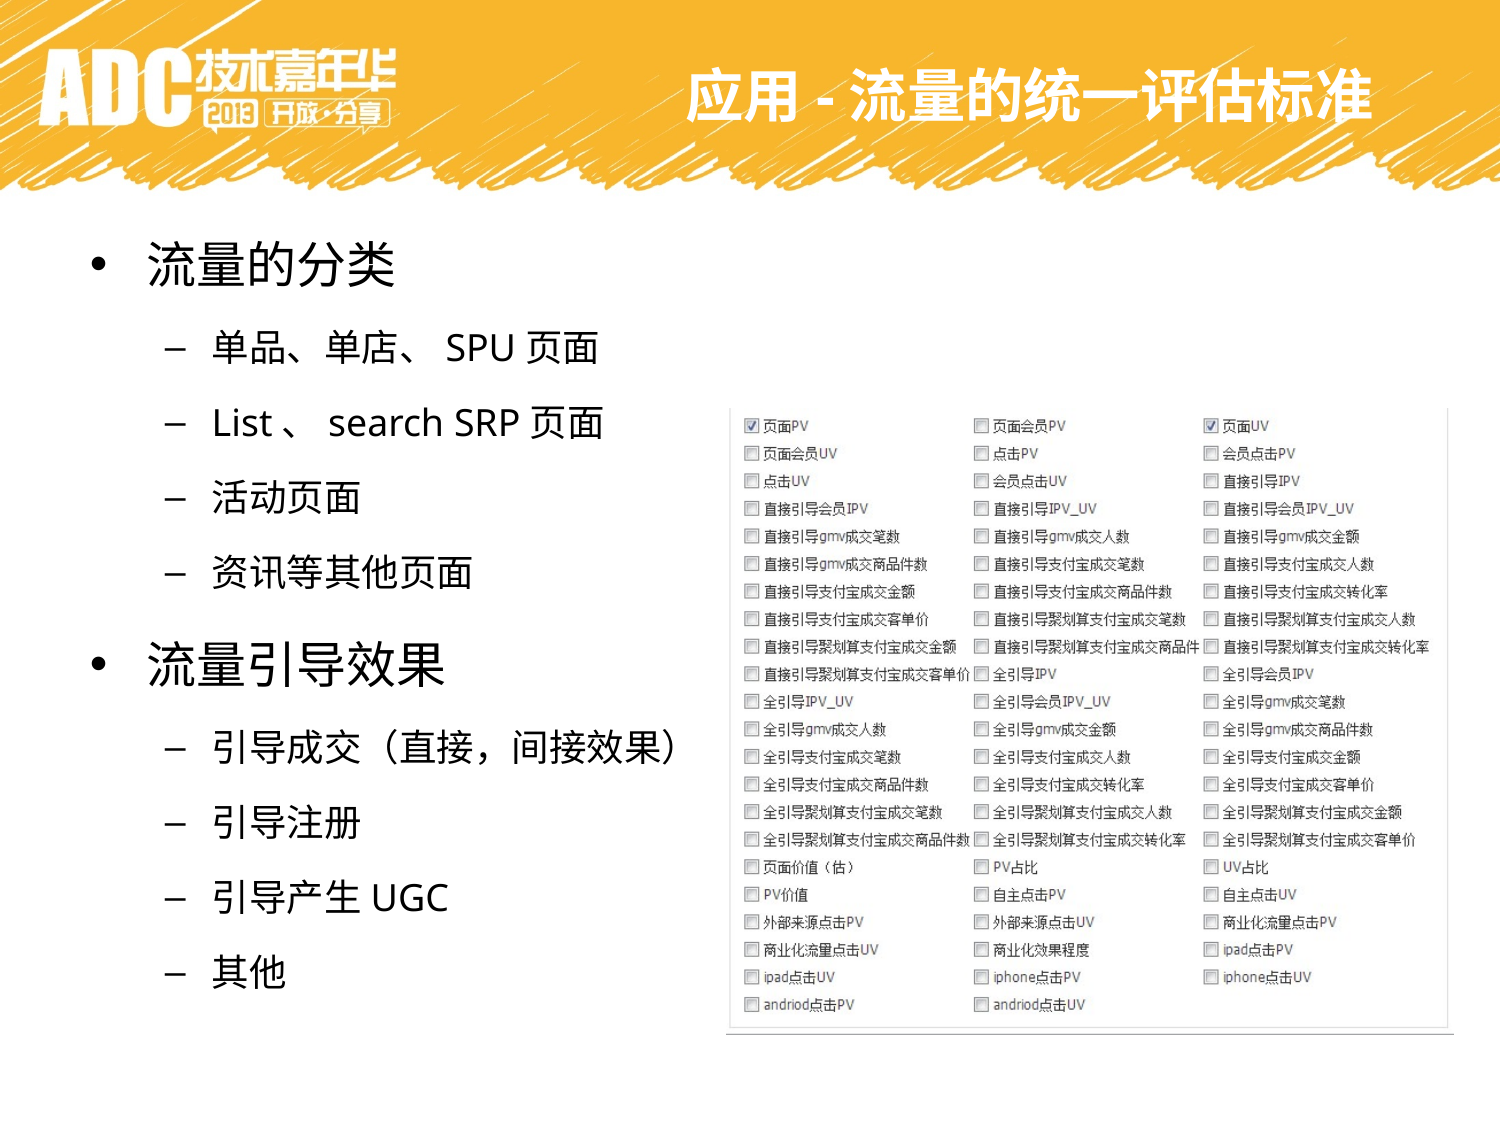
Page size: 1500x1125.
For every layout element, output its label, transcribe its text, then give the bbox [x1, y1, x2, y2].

picture [0, 0, 1500, 1125]
text_box 流量的分类 单品、单店、SPU页面 List、search SRP页面 活动页面 资讯等其他页面 流量引导效果 引导成交（直接，间接效果） 引导注册 引导产生UGC 其他 [74, 196, 1425, 1083]
text_box 应用-流量的统一评估标准 [478, 51, 1388, 137]
